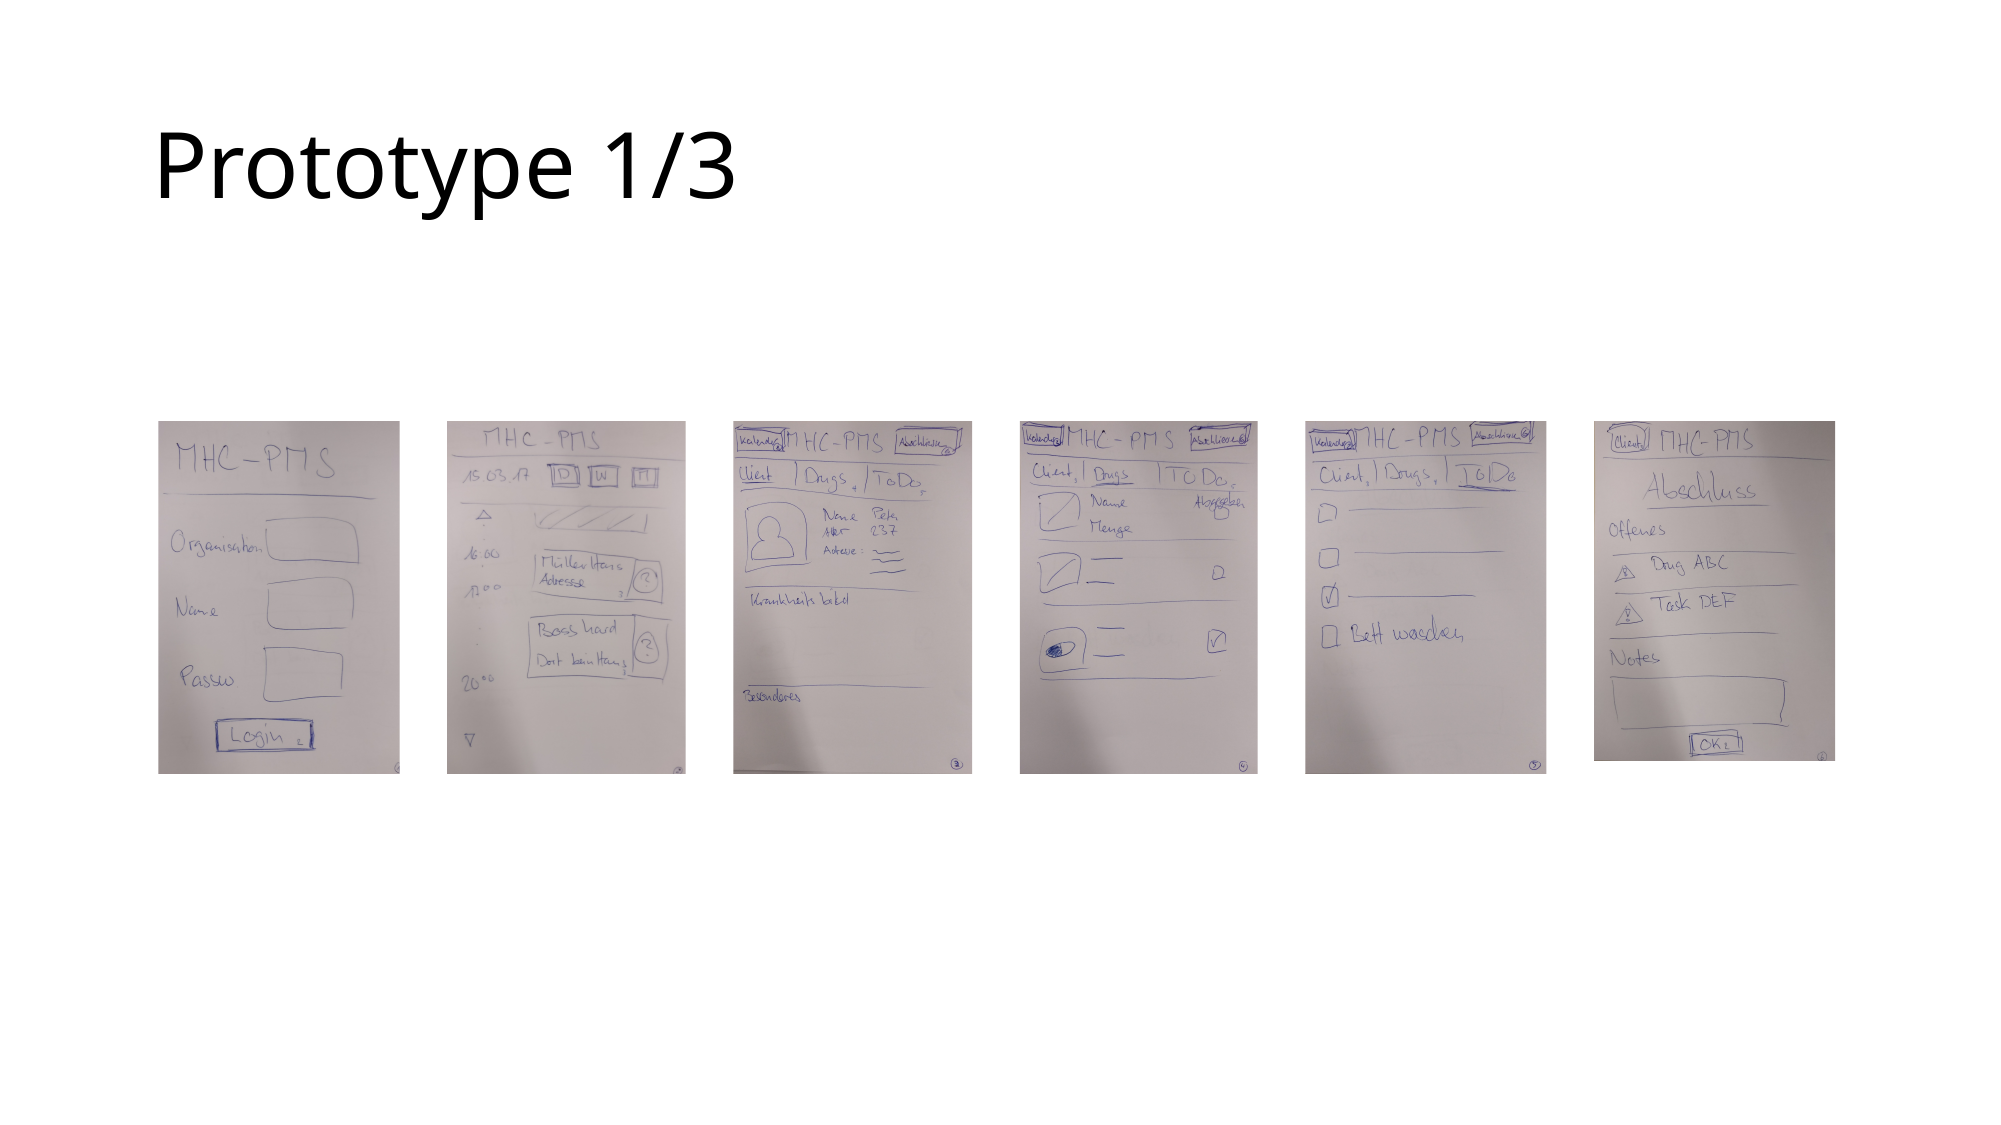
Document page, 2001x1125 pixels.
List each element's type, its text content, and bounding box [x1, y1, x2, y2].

picture [158, 421, 400, 774]
title Prototype 1/3 [137, 59, 1863, 278]
picture [1019, 421, 1258, 774]
picture [733, 421, 973, 774]
picture [1305, 421, 1547, 774]
picture [1594, 421, 1836, 761]
picture [447, 421, 686, 774]
